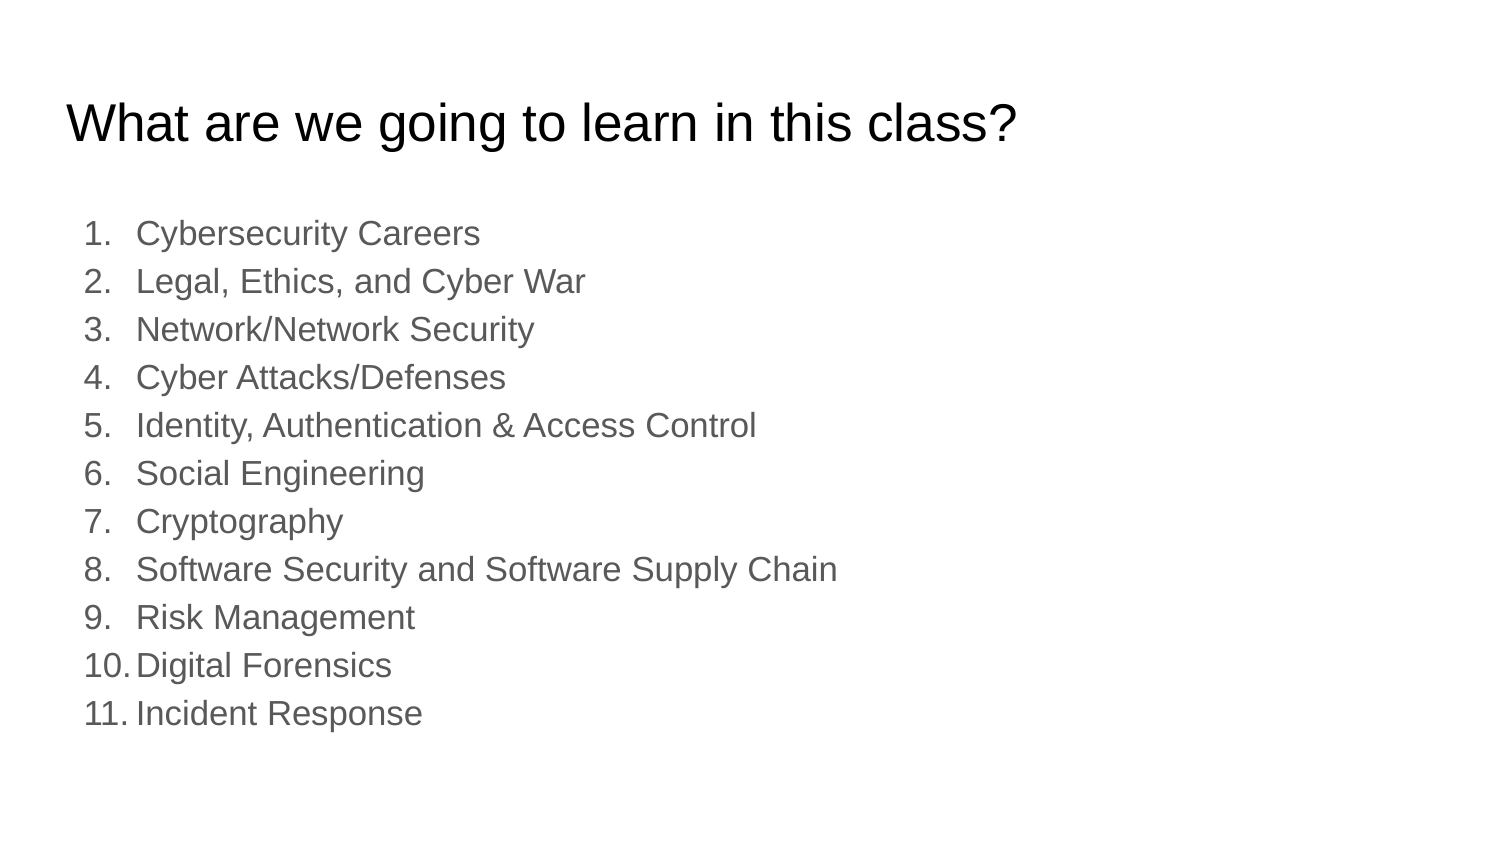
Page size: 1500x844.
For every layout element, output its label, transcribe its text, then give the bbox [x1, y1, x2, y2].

list Cybersecurity Careers Legal, Ethics, and Cyber War Network/Network Security Cyber Attacks/Defenses Identity, Authentication & Access Control Social Engineering Cryptography Software Security and Software Supply Chain Risk Management Digital Forensics Incident Response [51, 189, 1449, 750]
title What are we going to learn in this class? [51, 72, 1449, 167]
